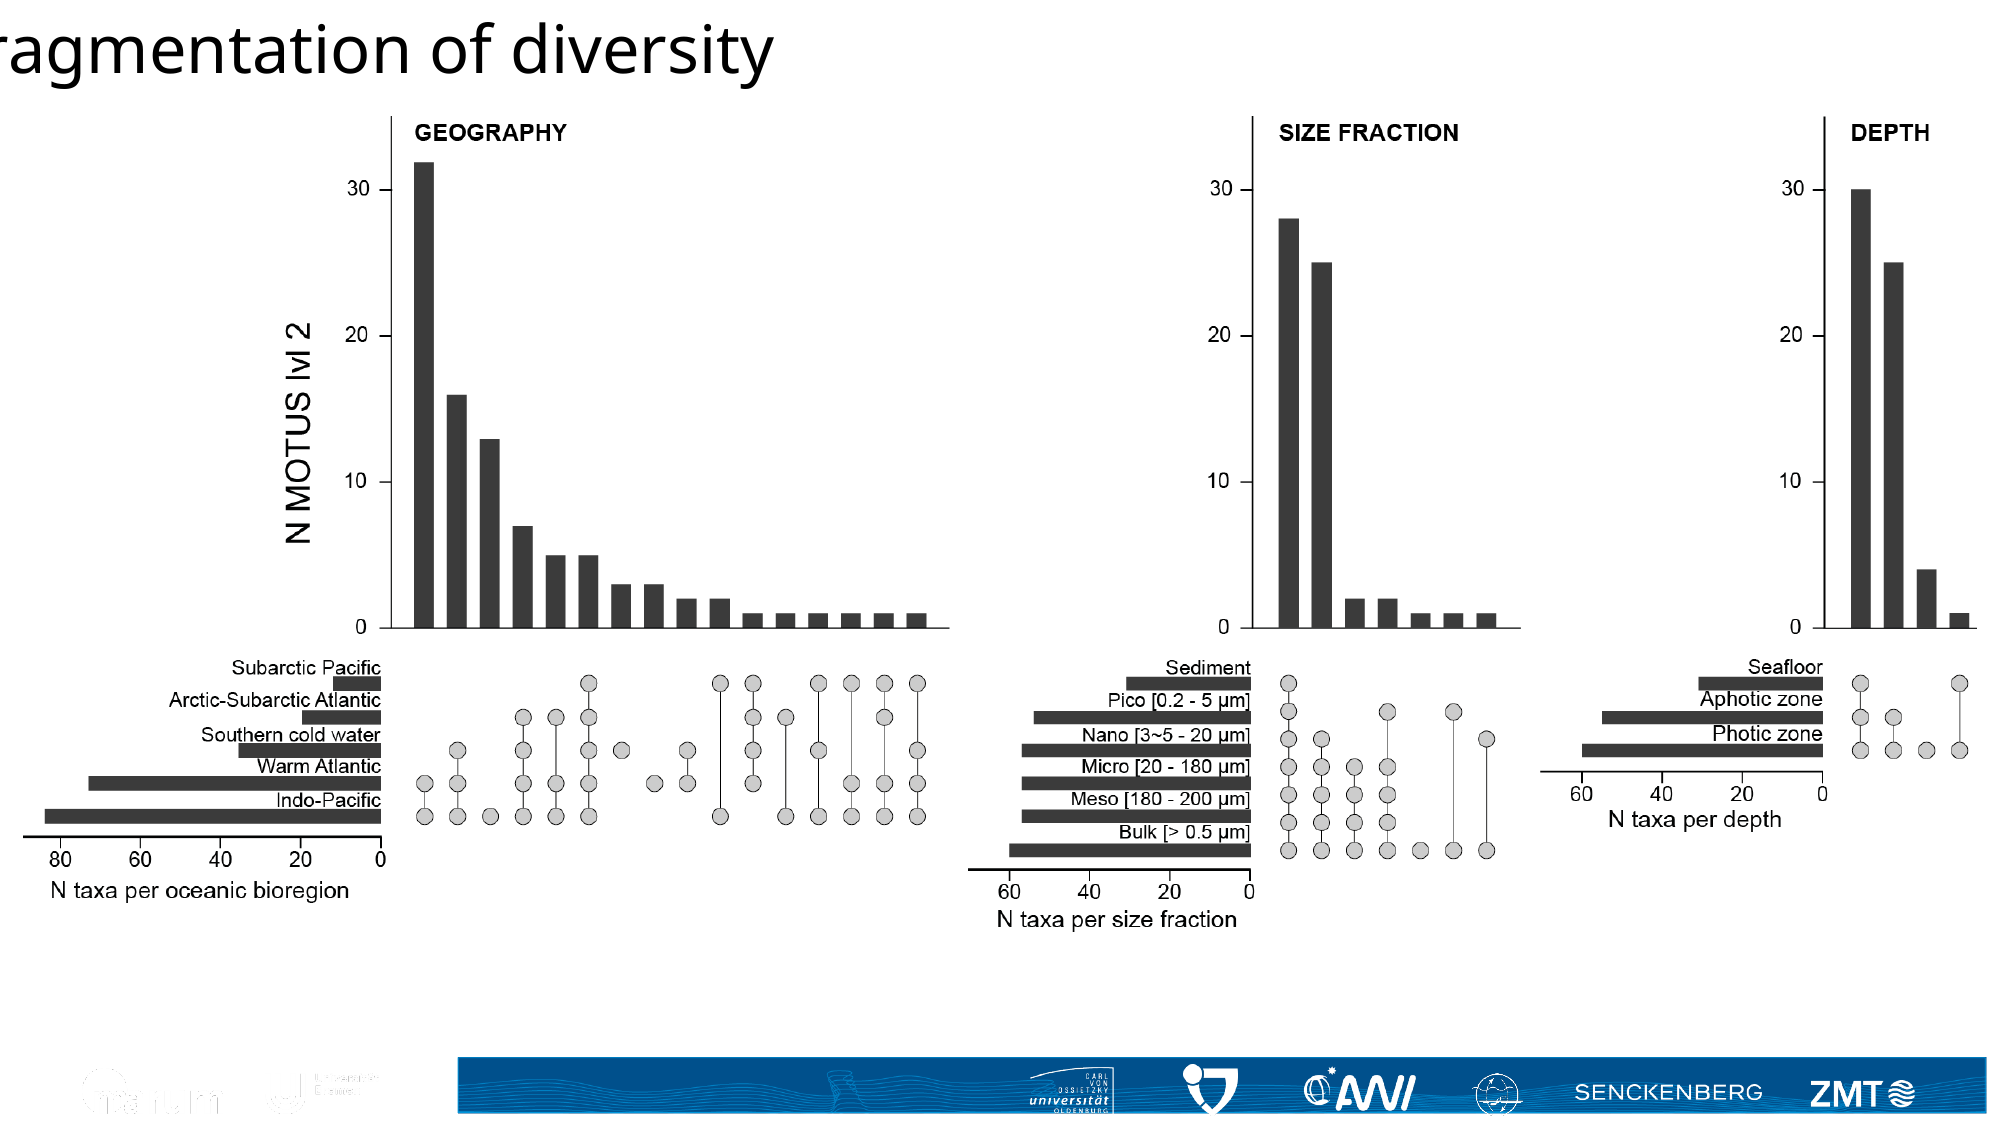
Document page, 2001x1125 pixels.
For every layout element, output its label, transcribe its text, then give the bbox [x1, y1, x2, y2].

picture [1471, 1073, 1525, 1116]
picture [1297, 1060, 1424, 1111]
picture [82, 1068, 223, 1114]
picture [23, 116, 1977, 935]
picture [1183, 1064, 1238, 1116]
picture [1575, 1084, 1762, 1101]
picture [1806, 1075, 1919, 1111]
picture [265, 1073, 379, 1114]
text_box Fragmentation of diversity [0, 0, 791, 95]
picture [1028, 1065, 1114, 1116]
